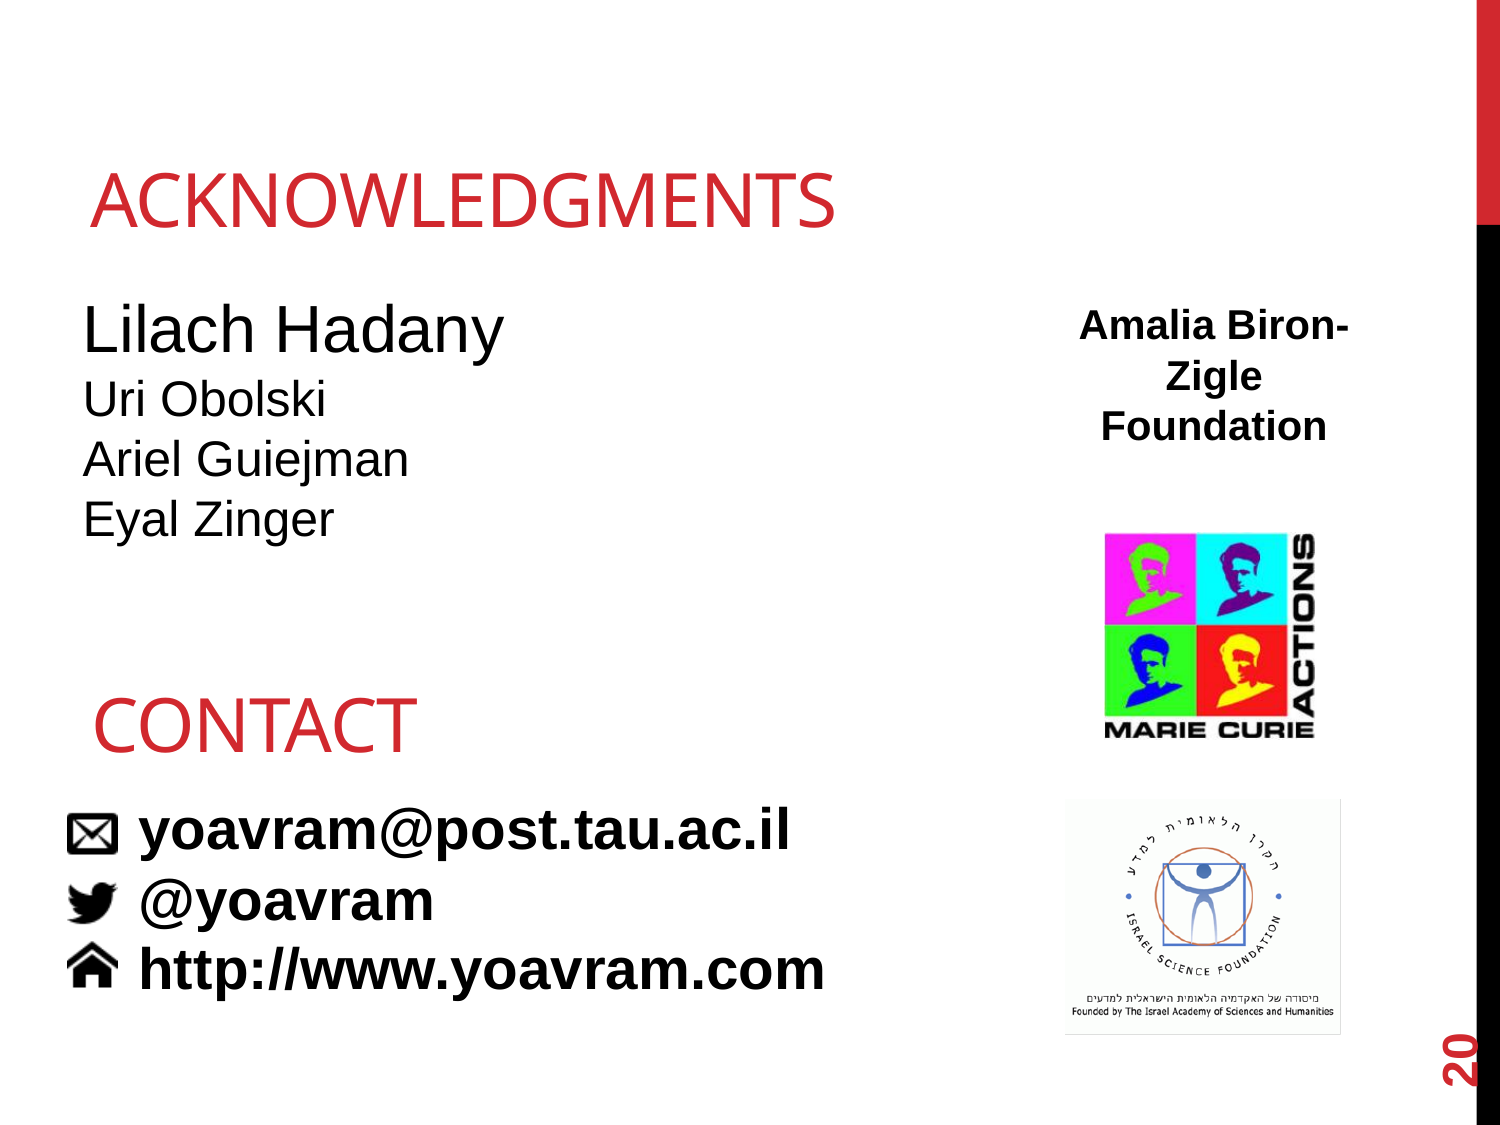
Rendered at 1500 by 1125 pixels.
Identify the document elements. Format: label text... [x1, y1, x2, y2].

picture [1103, 532, 1317, 741]
picture [1064, 798, 1342, 1036]
slide_number 20 [1427, 887, 1488, 1104]
list Amalia Biron-Zigle Foundation [1041, 290, 1388, 504]
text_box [67, 783, 875, 1012]
text_box Lilach Hadany Uri Obolski Ariel Guiejman Eyal Zinger [67, 278, 812, 599]
title Acknowledgments [75, 25, 1025, 250]
text_box Contact [76, 550, 1027, 775]
